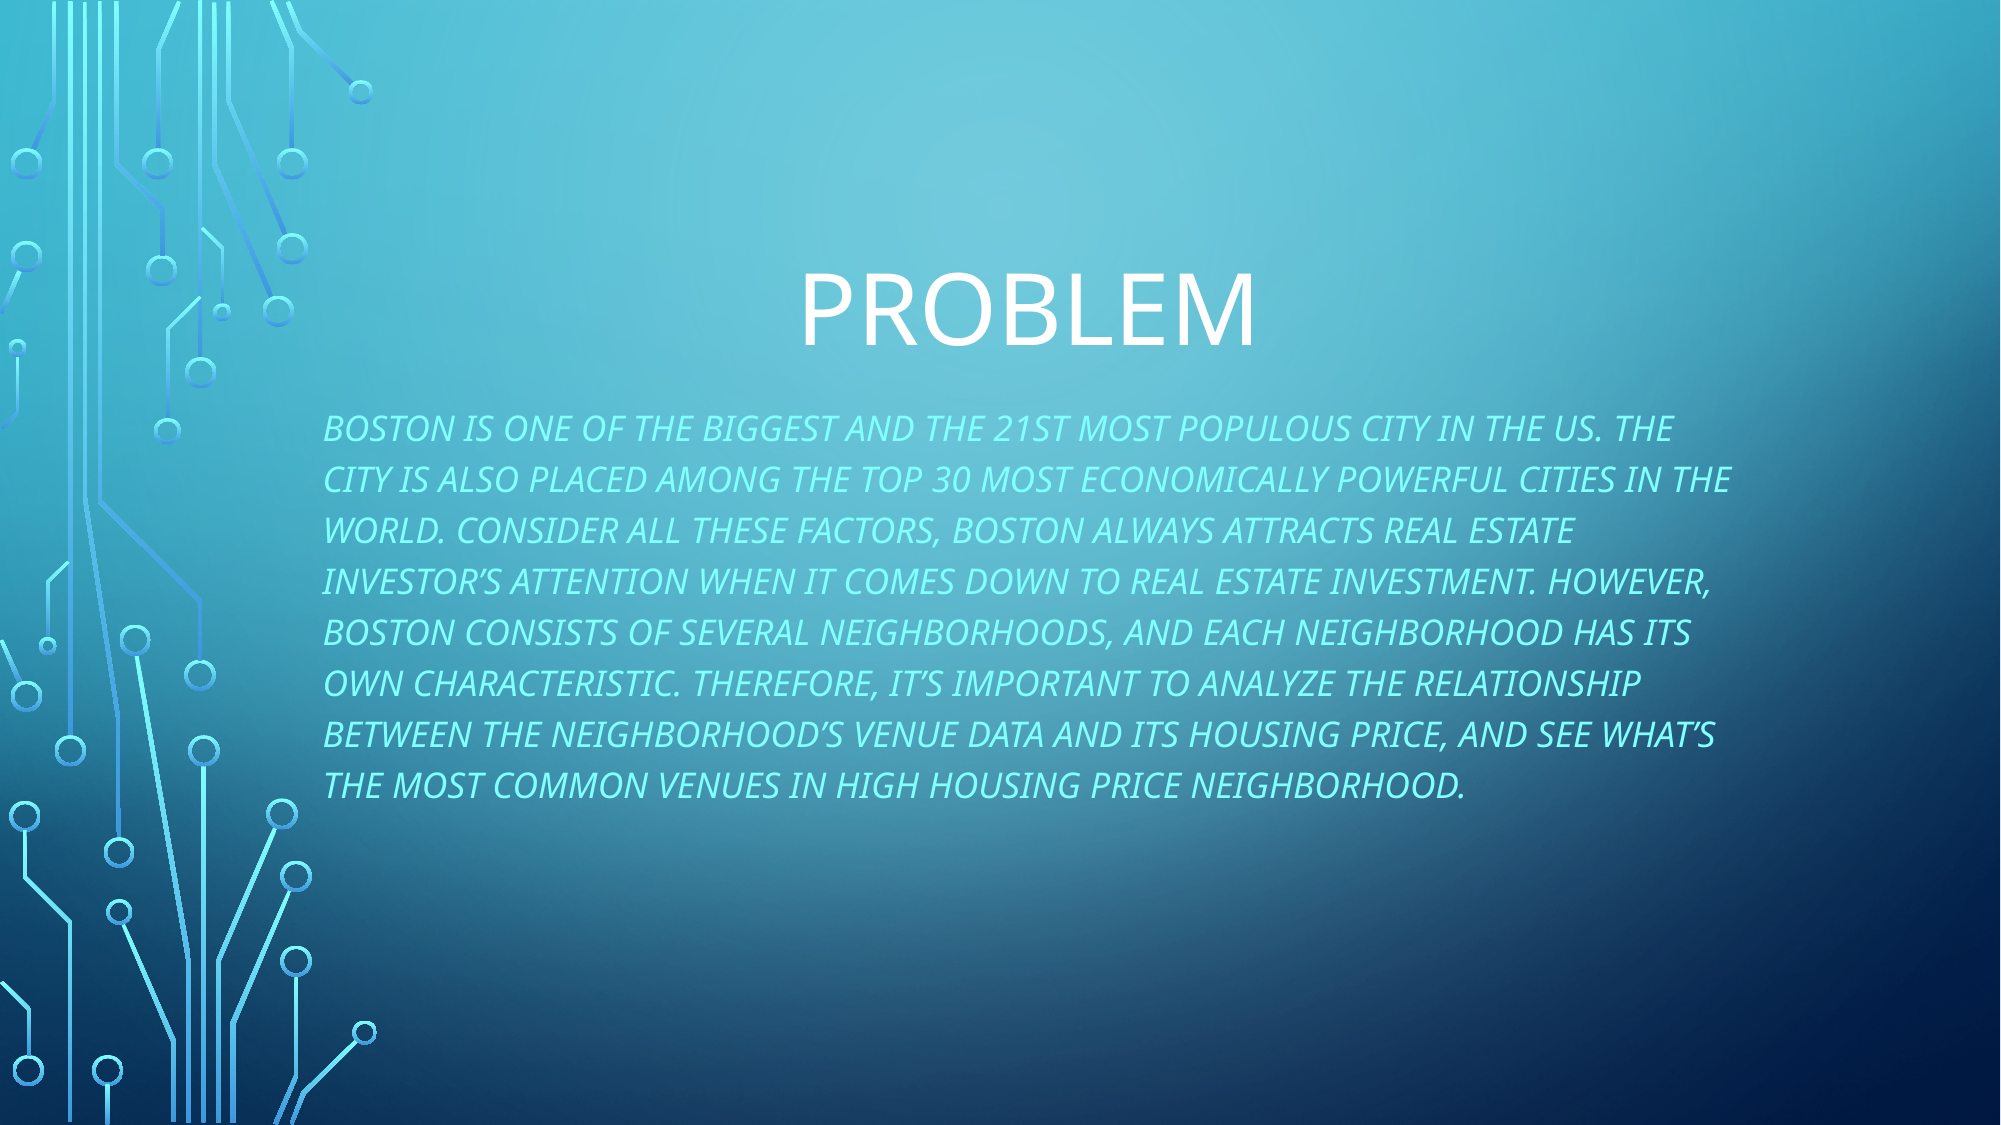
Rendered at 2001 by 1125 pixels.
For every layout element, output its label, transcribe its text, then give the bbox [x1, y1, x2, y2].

subtitle Boston is one of the biggest and the 21st most populous city in the US. The city is also placed among the top 30 most economically powerful cities in the world. Consider all these factors, Boston always attracts real estate investor’s attention when it comes down to real estate investment. However, Boston consists of several neighborhoods, and each neighborhood has its own characteristic. Therefore, it’s important to analyze the relationship between the neighborhood’s venue data and its housing price, and see what’s the most common venues in high housing price neighborhood. [307, 389, 1750, 863]
title Problem [307, 184, 1750, 375]
